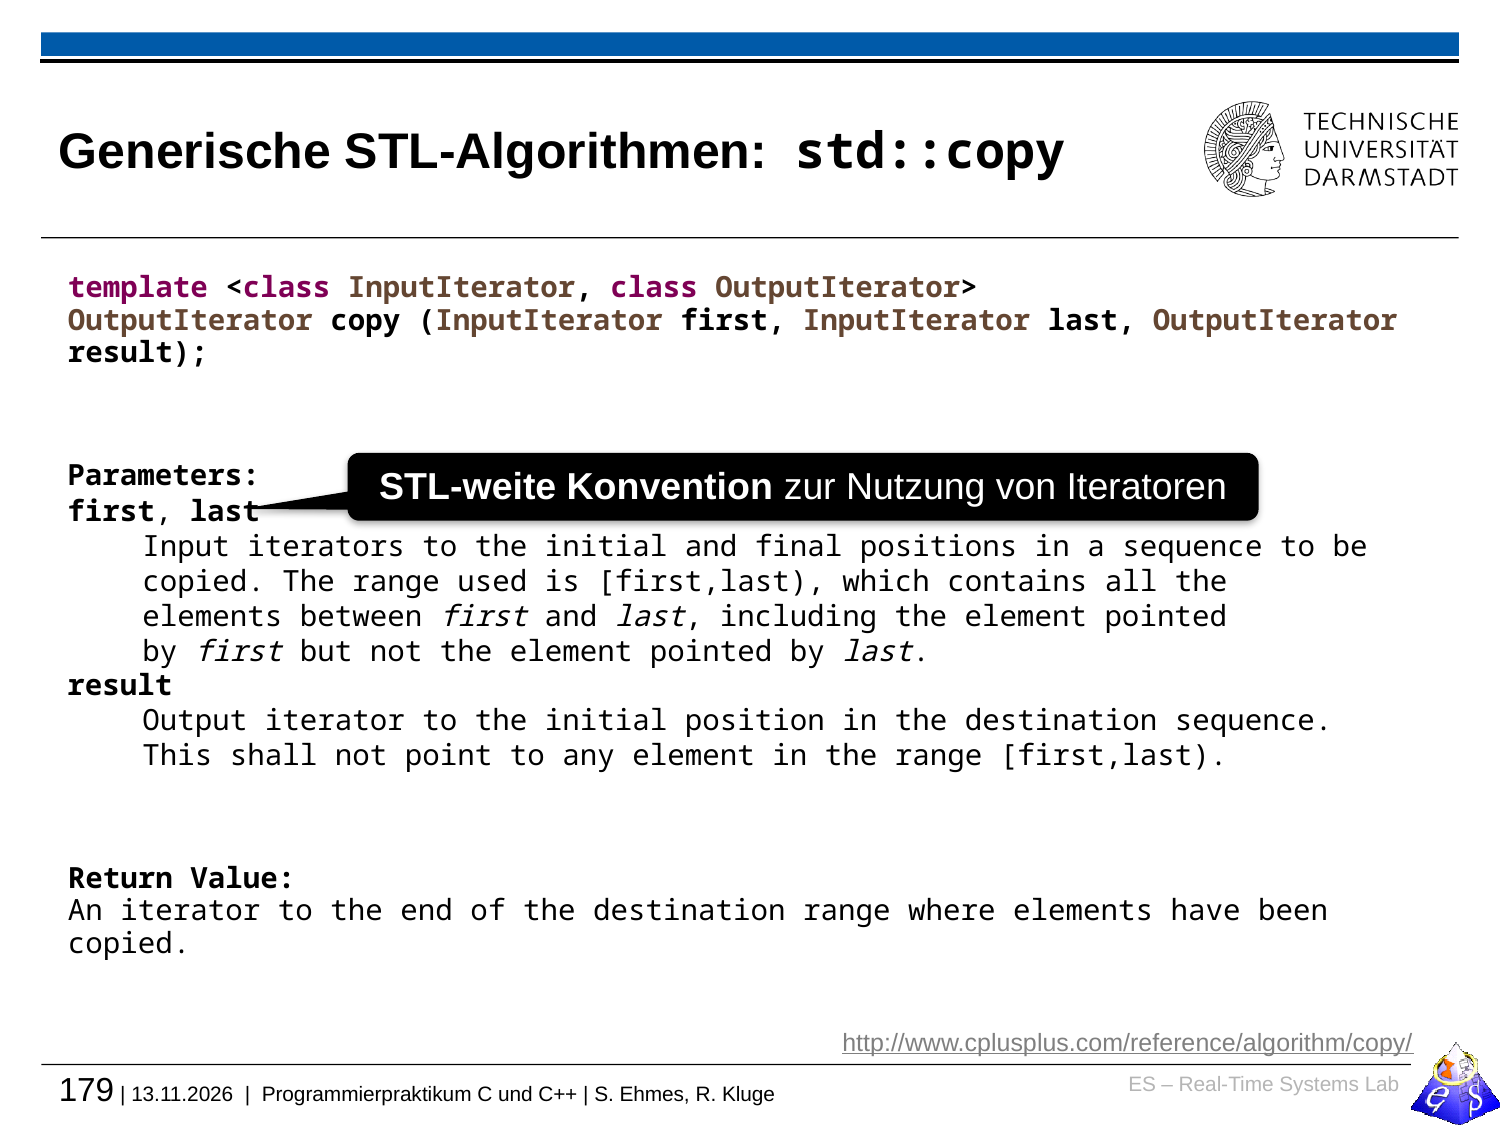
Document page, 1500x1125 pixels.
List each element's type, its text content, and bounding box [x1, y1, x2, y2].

picture [1187, 84, 1483, 214]
text_box Parameters: first, last Input iterators to the initial and final positions in a sequence to be copied. The range used is [first,last), which contains all the elements between first and last, including the element pointed by first but not the element pointed by last. result Output iterator to the initial position in the destination sequence. This shall not point to any element in the range [first,last). [52, 453, 1394, 818]
text_box http://www.cplusplus.com/reference/algorithm/copy/ [507, 1021, 1429, 1065]
title Generische STL-Algorithmen: std::copy [58, 80, 1187, 218]
text_box template <class InputIterator, class OutputIterator> OutputIterator copy (InputIterator first, InputIterator last, OutputIterator result); [53, 264, 1471, 377]
text_box Return Value: An iterator to the end of the destination range where elements have been copied. [53, 854, 1411, 968]
text_box STL-weite Konvention zur Nutzung von Iteratoren [249, 452, 1259, 521]
picture [1411, 1041, 1500, 1125]
